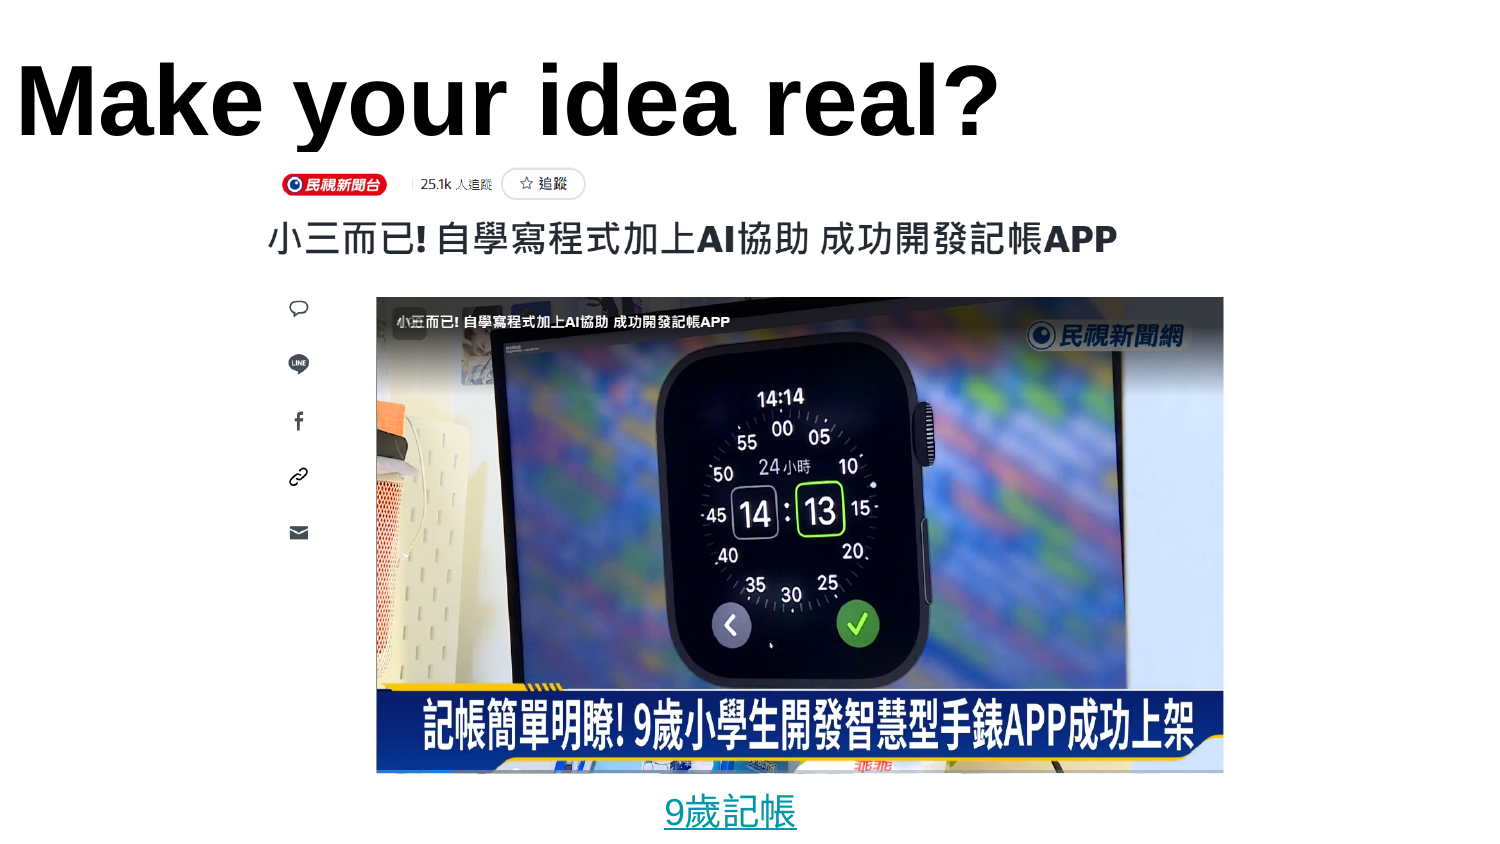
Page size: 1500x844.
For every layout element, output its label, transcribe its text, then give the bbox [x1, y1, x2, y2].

text_box Make your idea real? [0, 20, 1141, 153]
text_box 9歲記帳 [493, 802, 969, 844]
picture [242, 152, 1257, 794]
